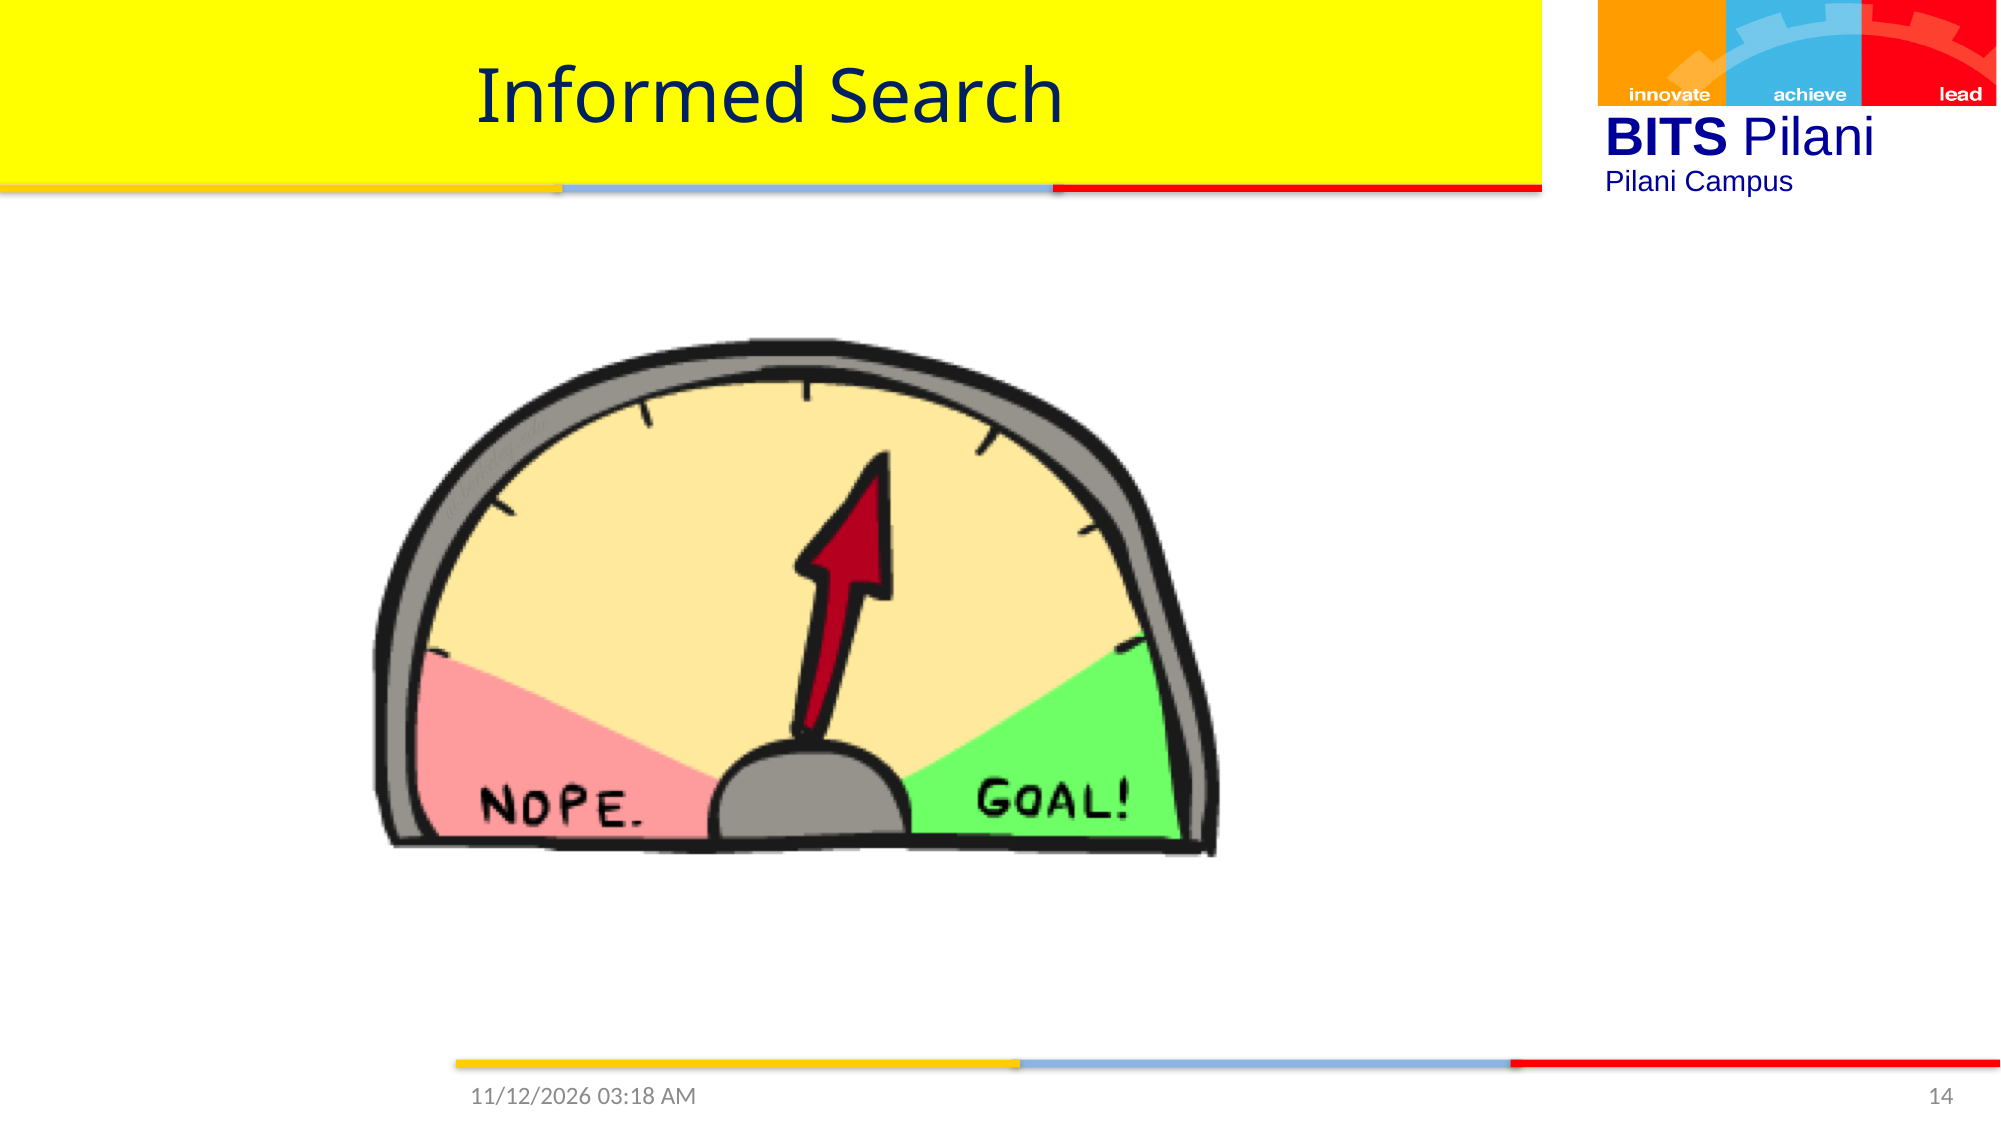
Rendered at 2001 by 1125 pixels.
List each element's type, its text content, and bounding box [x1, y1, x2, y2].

picture [1597, 0, 1997, 106]
slide_number 14 [1749, 1065, 1969, 1125]
title Informed Search [0, 0, 1543, 185]
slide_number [455, 1065, 922, 1125]
picture [290, 262, 1352, 963]
